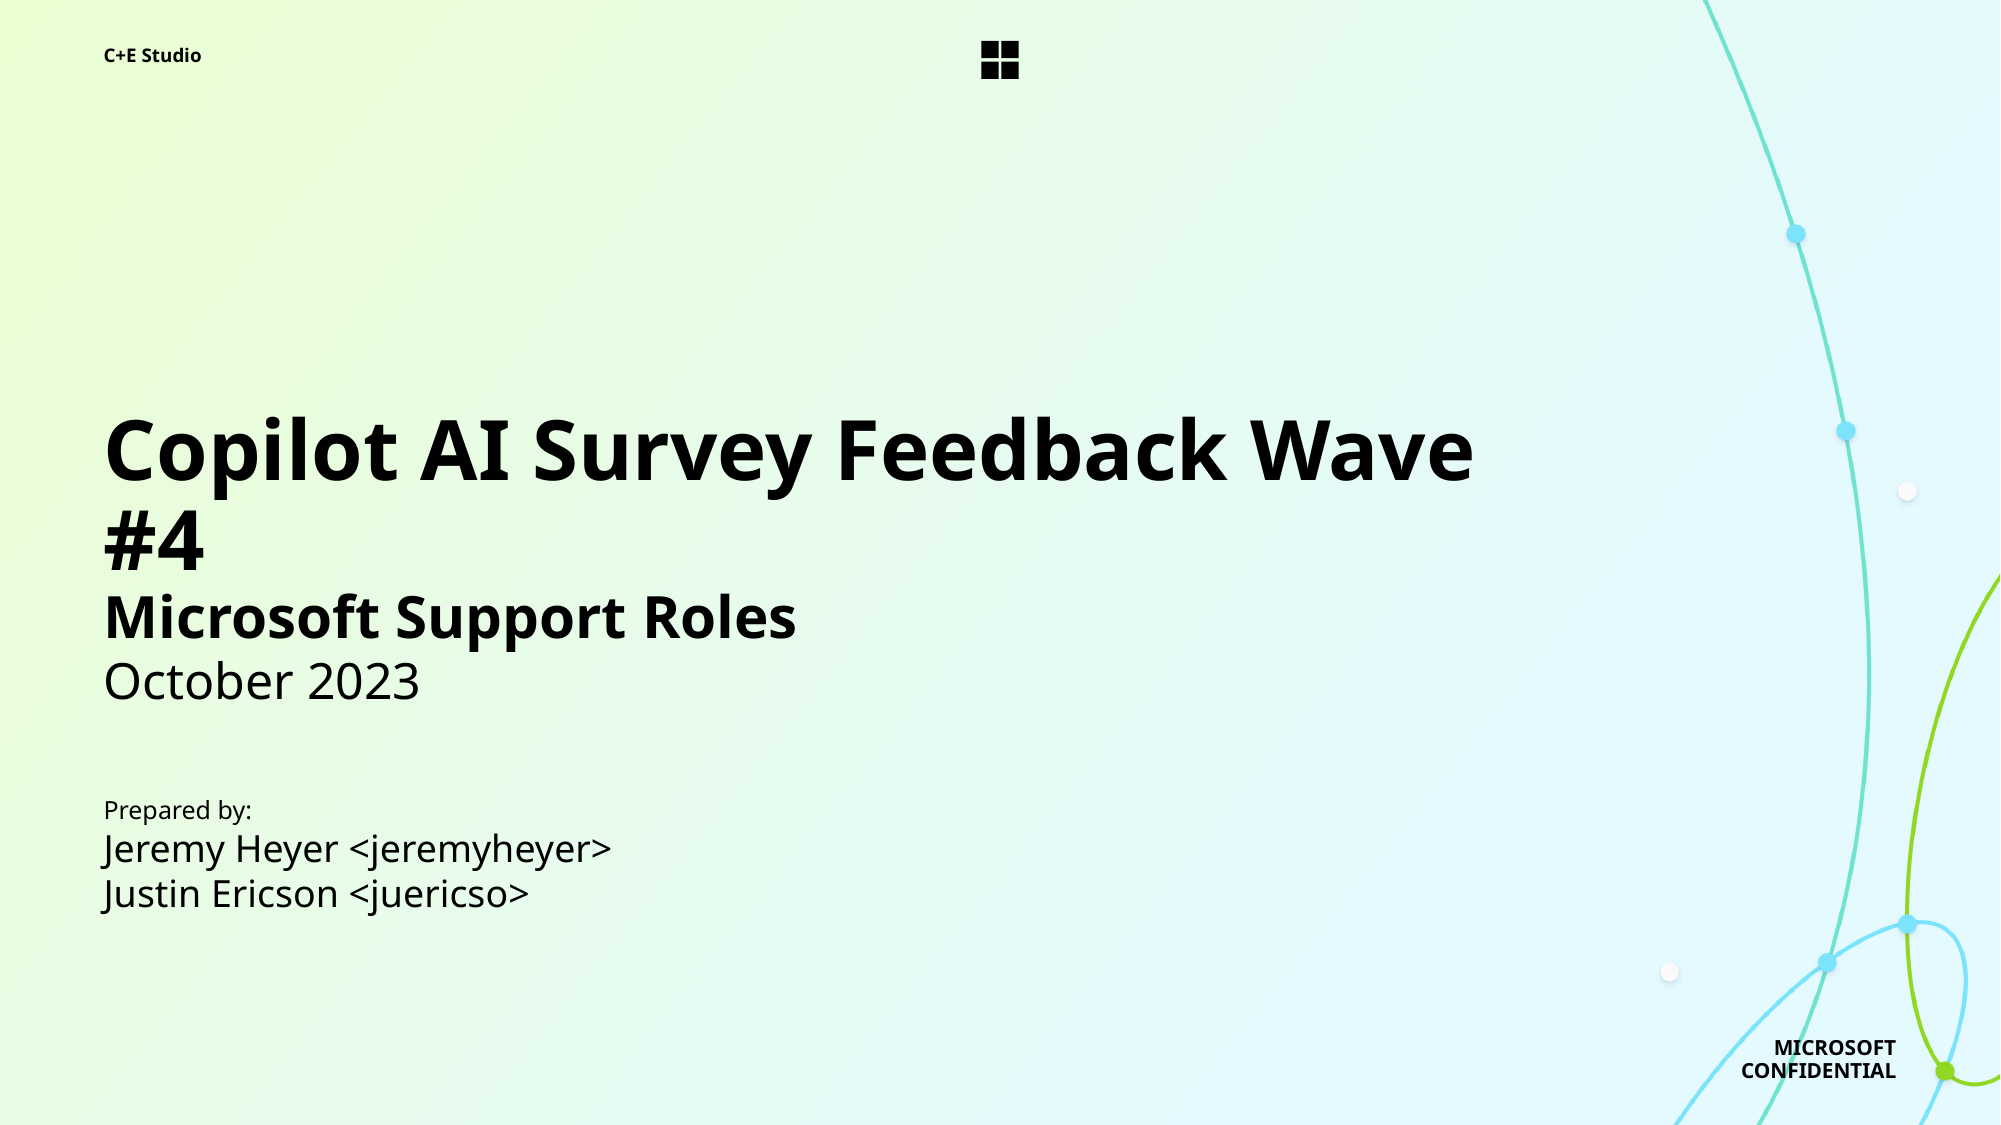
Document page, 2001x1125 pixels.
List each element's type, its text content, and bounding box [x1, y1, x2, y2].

list C+E Studio [103, 46, 304, 67]
text_box October 2023 Prepared by: Jeremy Heyer <jeremyheyer> Justin Ericson <juericso> [103, 649, 1596, 970]
text_box Copilot AI Survey Feedback Wave #4 Microsoft Support Roles [103, 400, 1596, 634]
text_box MICROSOFT CONFIDENTIAL [1618, 1037, 1897, 1083]
picture [0, 0, 2001, 1125]
